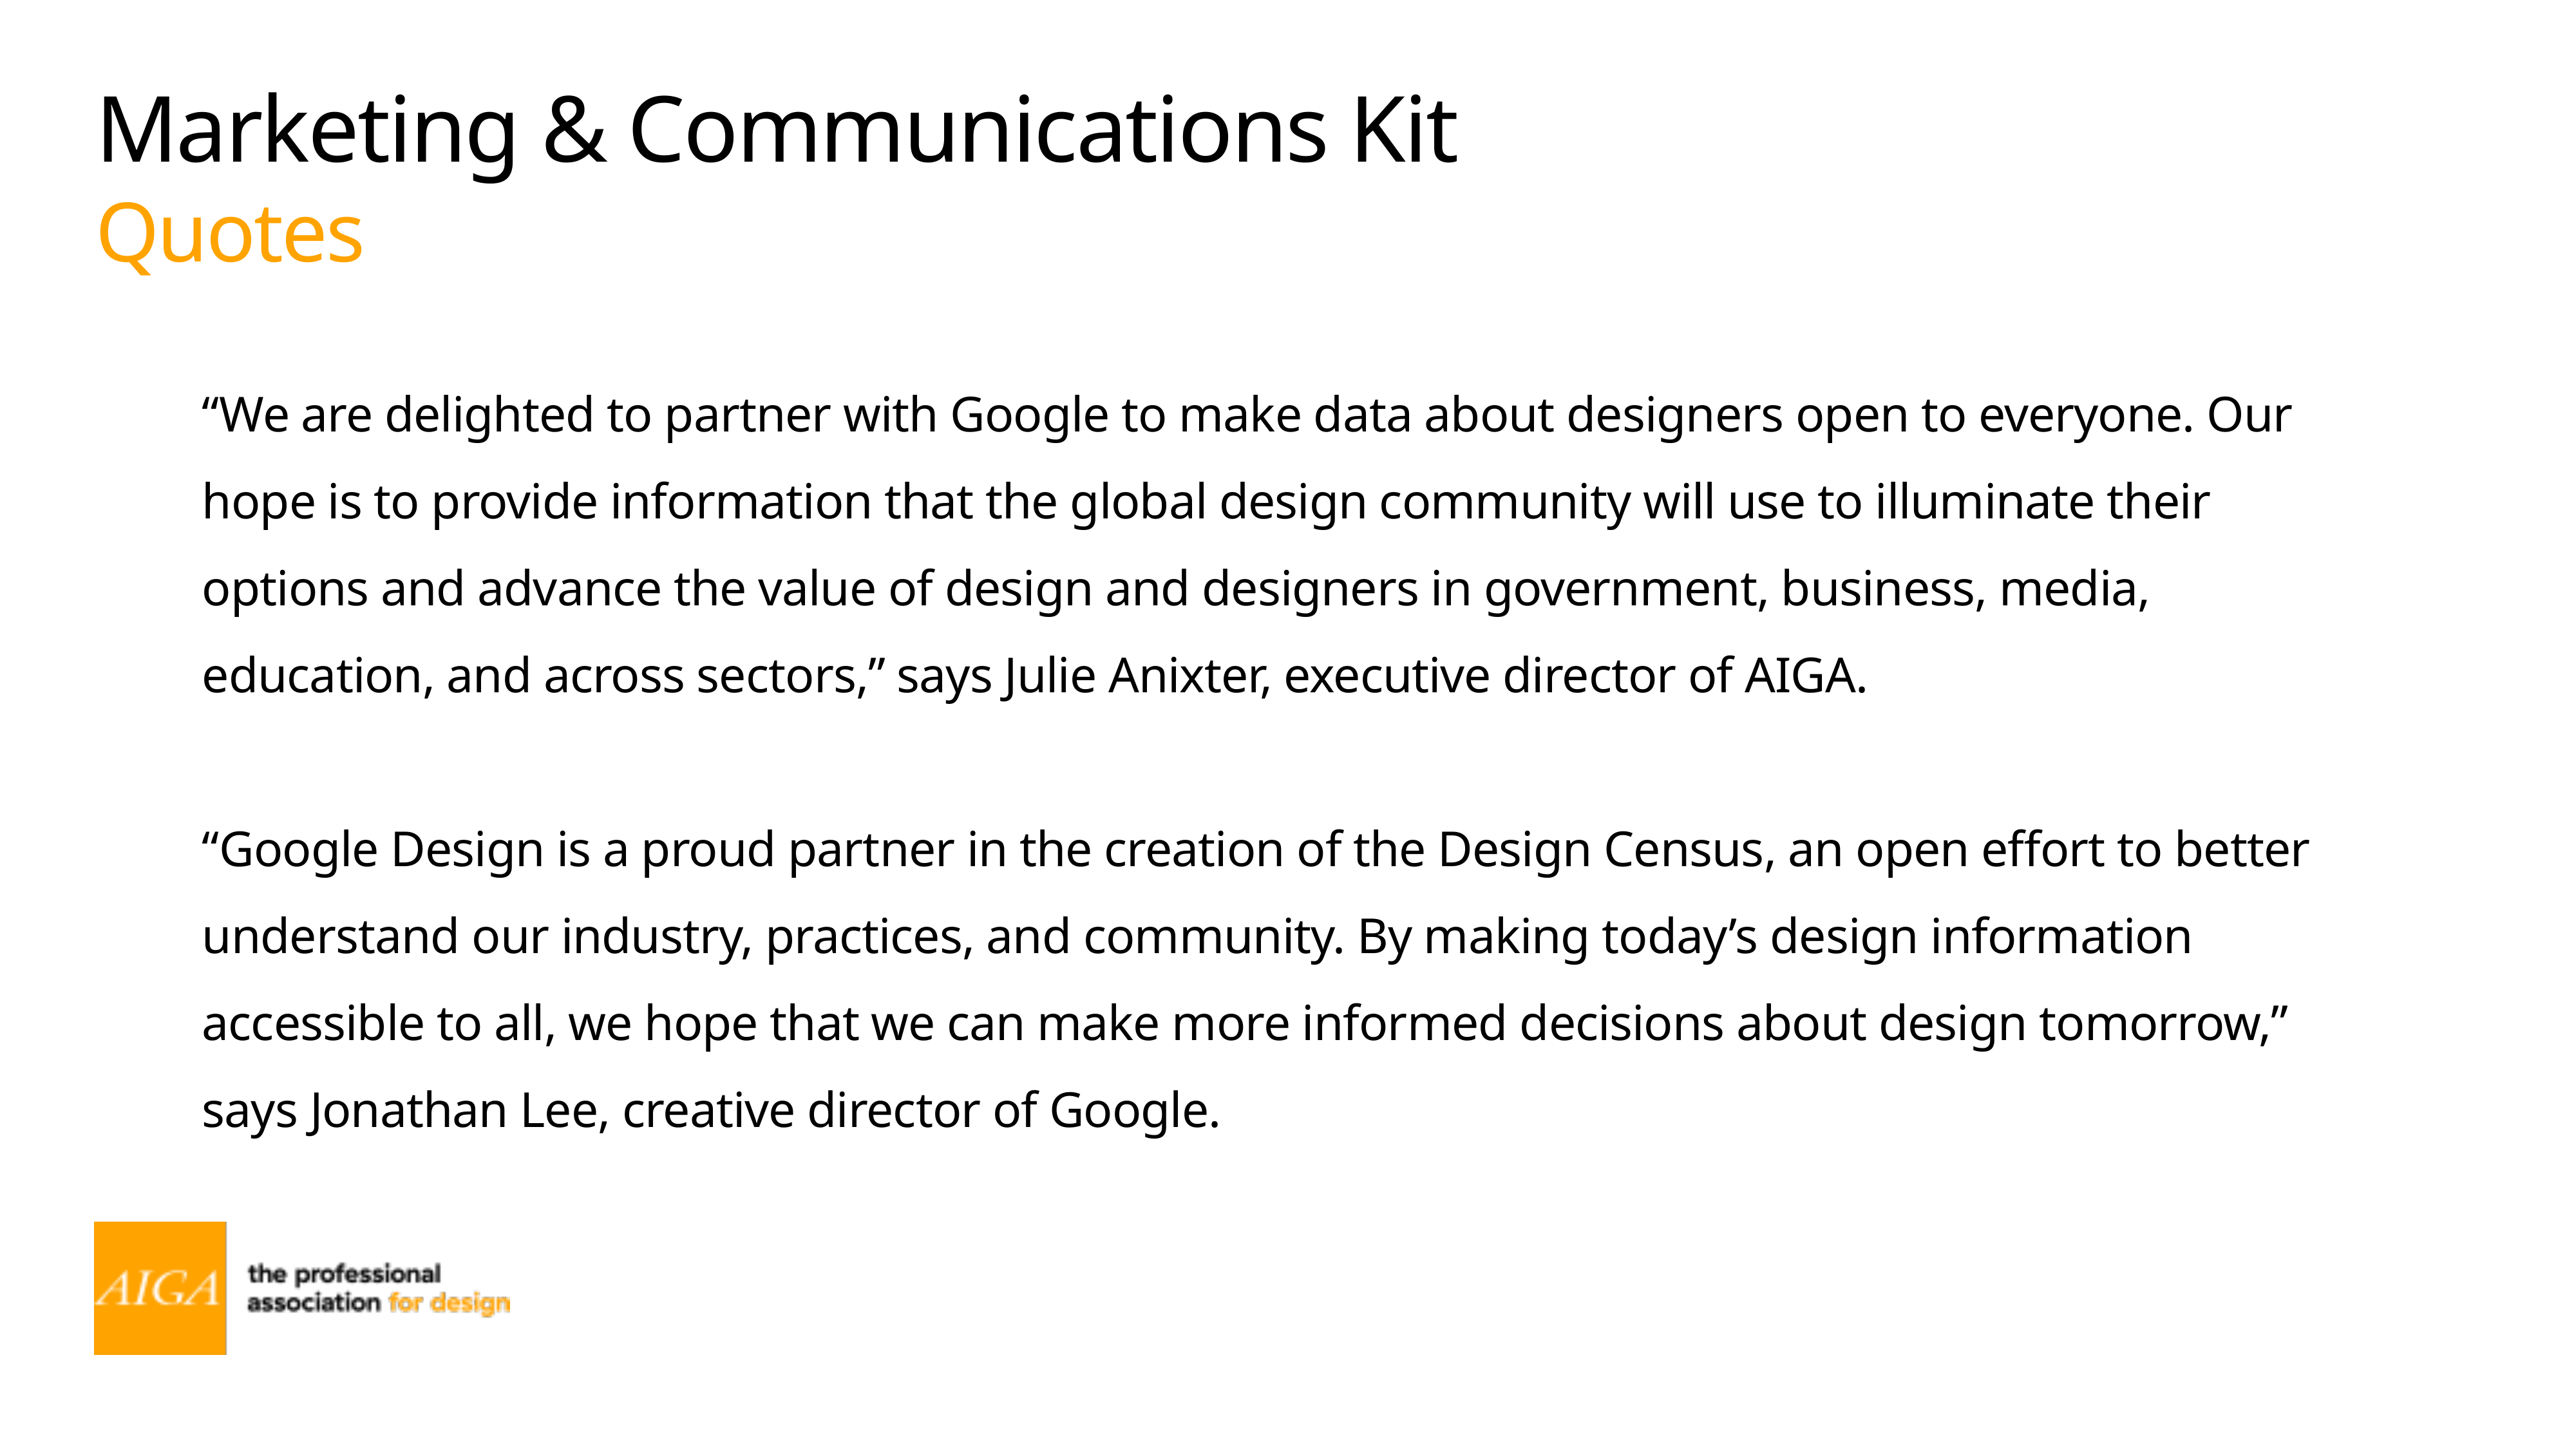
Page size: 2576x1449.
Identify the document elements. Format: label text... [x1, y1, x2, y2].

text_box “We are delighted to partner with Google to make data about designers open to everyone. Our hope is to provide information that the global design community will use to illuminate their options and advance the value of design and designers in government, business, media, education, and across sectors,” says Julie Anixter, executive director of AIGA. “Google Design is a proud partner in the creation of the Design Census, an open effort to better understand our industry, practices, and community. By making today’s design information accessible to all, we hope that we can make more informed decisions about design tomorrow,” says Jonathan Lee, creative director of Google. [202, 354, 2329, 1311]
picture [93, 1221, 511, 1355]
text_box Marketing & Communications Kit Quotes [95, 70, 2452, 279]
